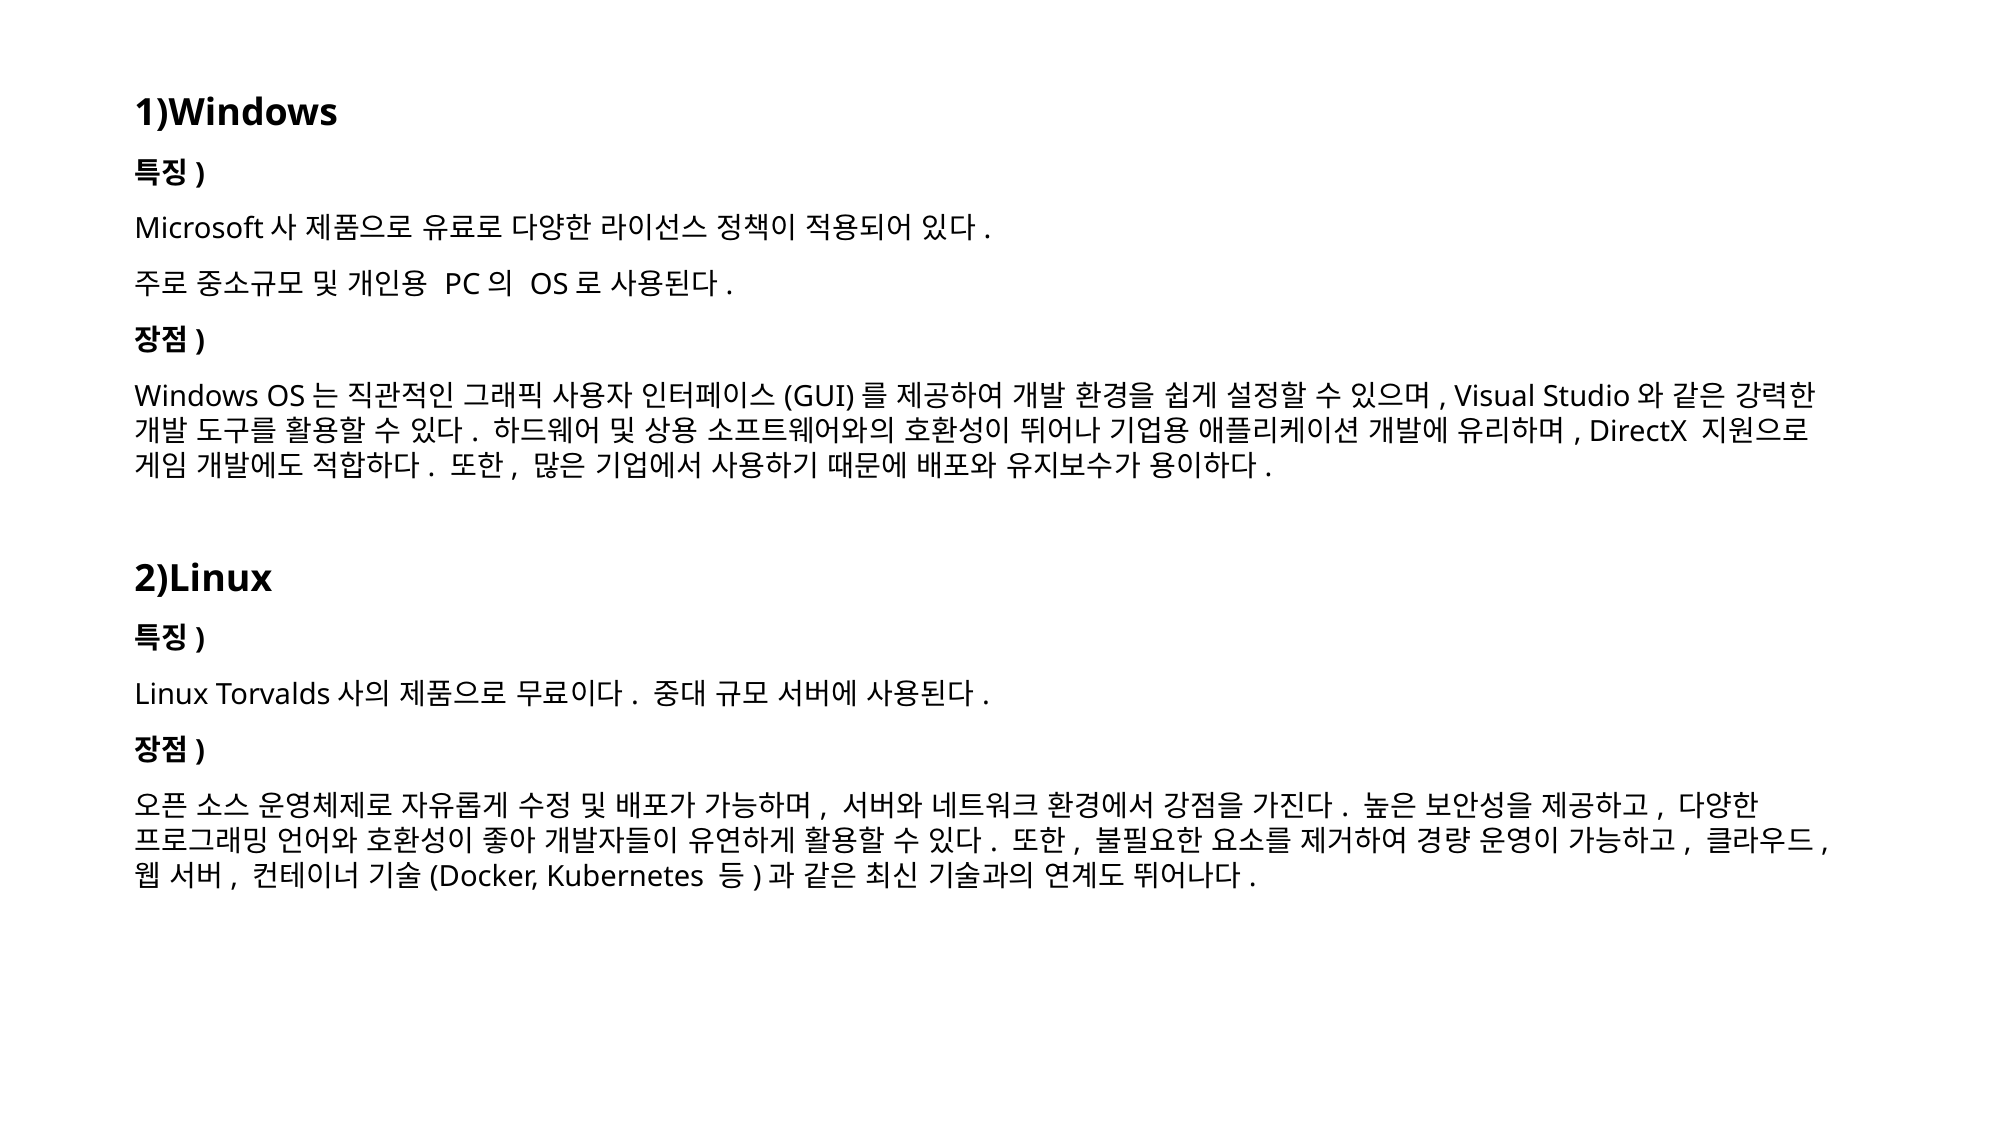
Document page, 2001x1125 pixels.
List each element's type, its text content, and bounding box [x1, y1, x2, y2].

list 1)Windows 특징) Microsoft사 제품으로 유료로 다양한 라이선스 정책이 적용되어 있다. 주로 중소규모 및 개인용 PC의 OS로 사용된다. 장점) Windows OS는 직관적인 그래픽 사용자 인터페이스(GUI)를 제공하여 개발 환경을 쉽게 설정할 수 있으며, Visual Studio와 같은 강력한 개발 도구를 활용할 수 있다. 하드웨어 및 상용 소프트웨어와의 호환성이 뛰어나 기업용 애플리케이션 개발에 유리하며, DirectX 지원으로 게임 개발에도 적합하다. 또한, 많은 기업에서 사용하기 때문에 배포와 유지보수가 용이하다. 2)Linux 특징) Linux Torvalds사의 제품으로 무료이다. 중대 규모 서버에 사용된다. 장점) 오픈 소스 운영체제로 자유롭게 수정 및 배포가 가능하며, 서버와 네트워크 환경에서 강점을 가진다. 높은 보안성을 제공하고, 다양한 프로그래밍 언어와 호환성이 좋아 개발자들이 유연하게 활용할 수 있다. 또한, 불필요한 요소를 제거하여 경량 운영이 가능하고, 클라우드, 웹 서버, 컨테이너 기술(Docker, Kubernetes 등)과 같은 최신 기술과의 연계도 뛰어나다. [119, 80, 1845, 948]
